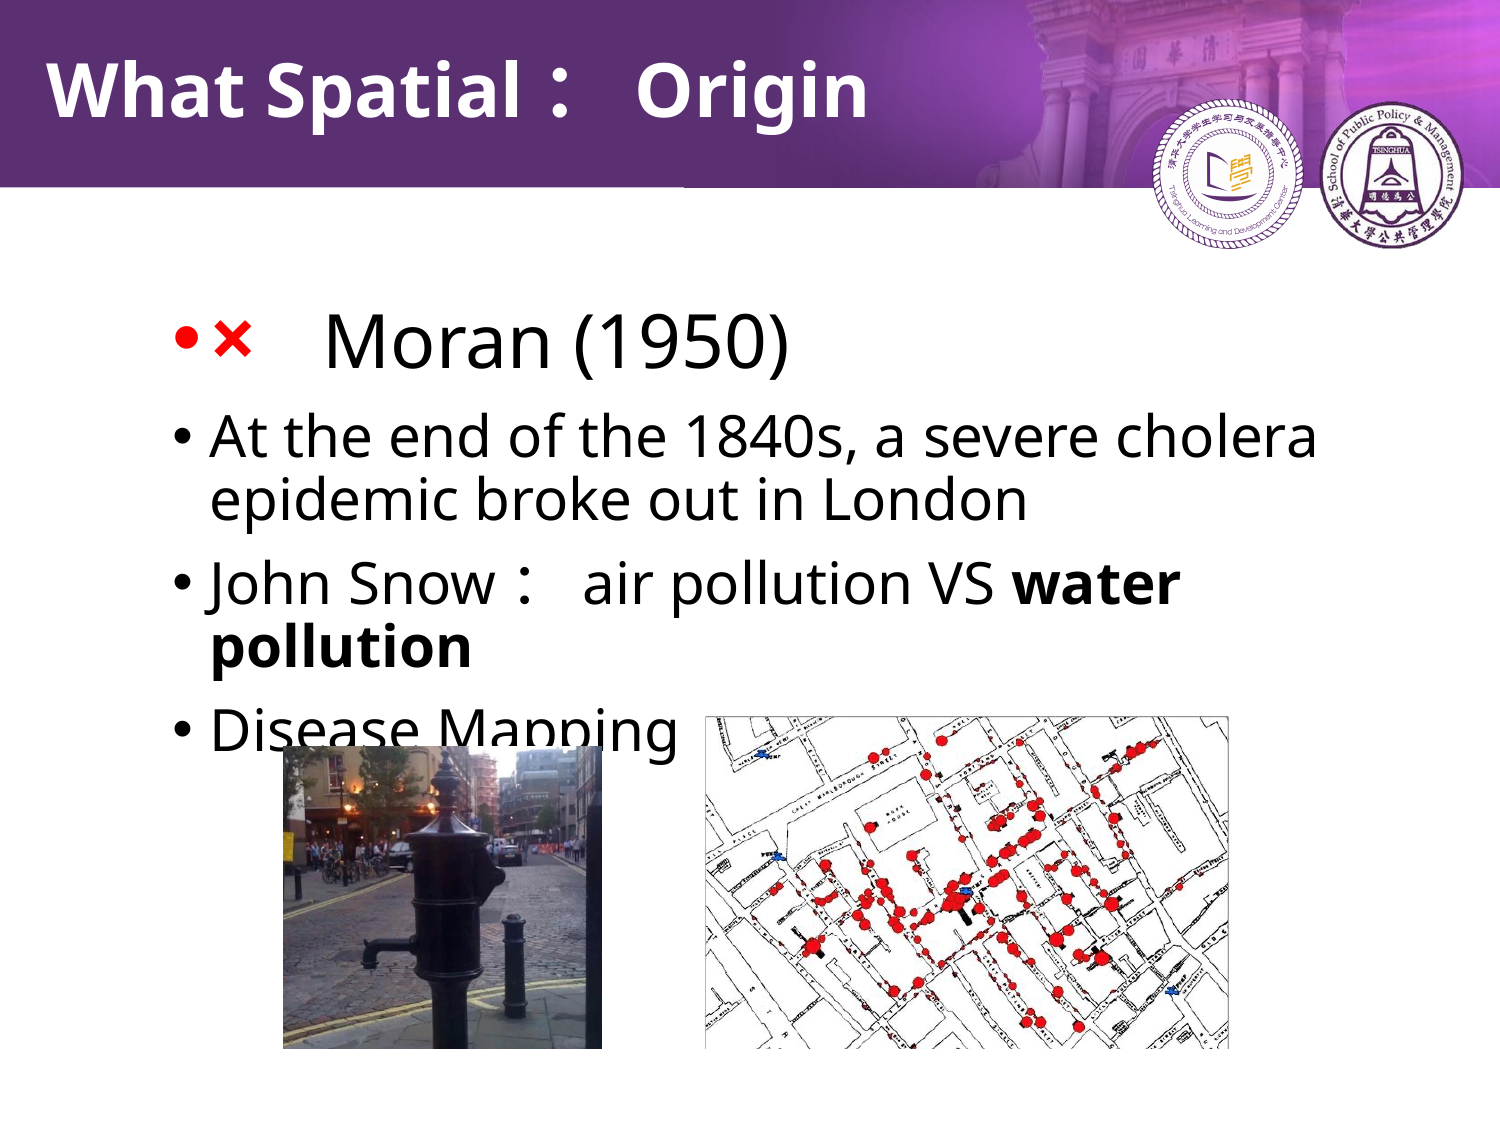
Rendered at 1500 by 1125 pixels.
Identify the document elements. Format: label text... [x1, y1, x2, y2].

title What Spatial：Origin [31, 19, 1020, 168]
picture [776, 0, 1500, 263]
picture [696, 708, 1237, 1049]
picture [283, 746, 602, 1049]
list × Moran (1950) At the end of the 1840s, a severe cholera epidemic broke out in London John Snow：air pollution VS water pollution Disease Mapping [157, 288, 1343, 973]
